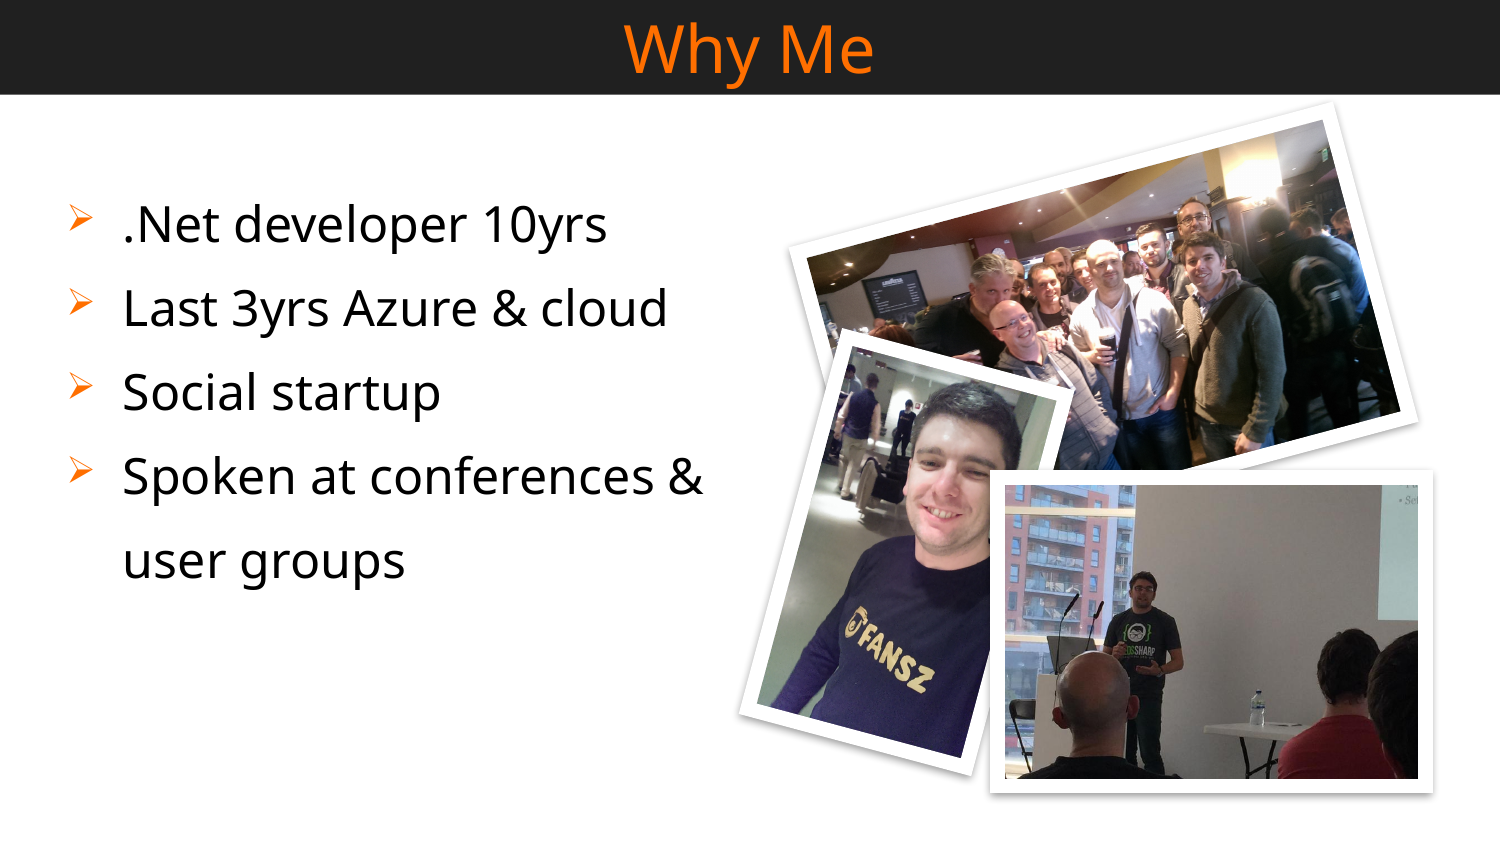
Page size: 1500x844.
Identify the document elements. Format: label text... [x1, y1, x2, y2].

text_box Why Me [0, 0, 1500, 95]
picture [757, 121, 1419, 779]
text_box .Net developer 10yrs Last 3yrs Azure & cloud Social startup Spoken at conferences & user groups [51, 161, 745, 596]
